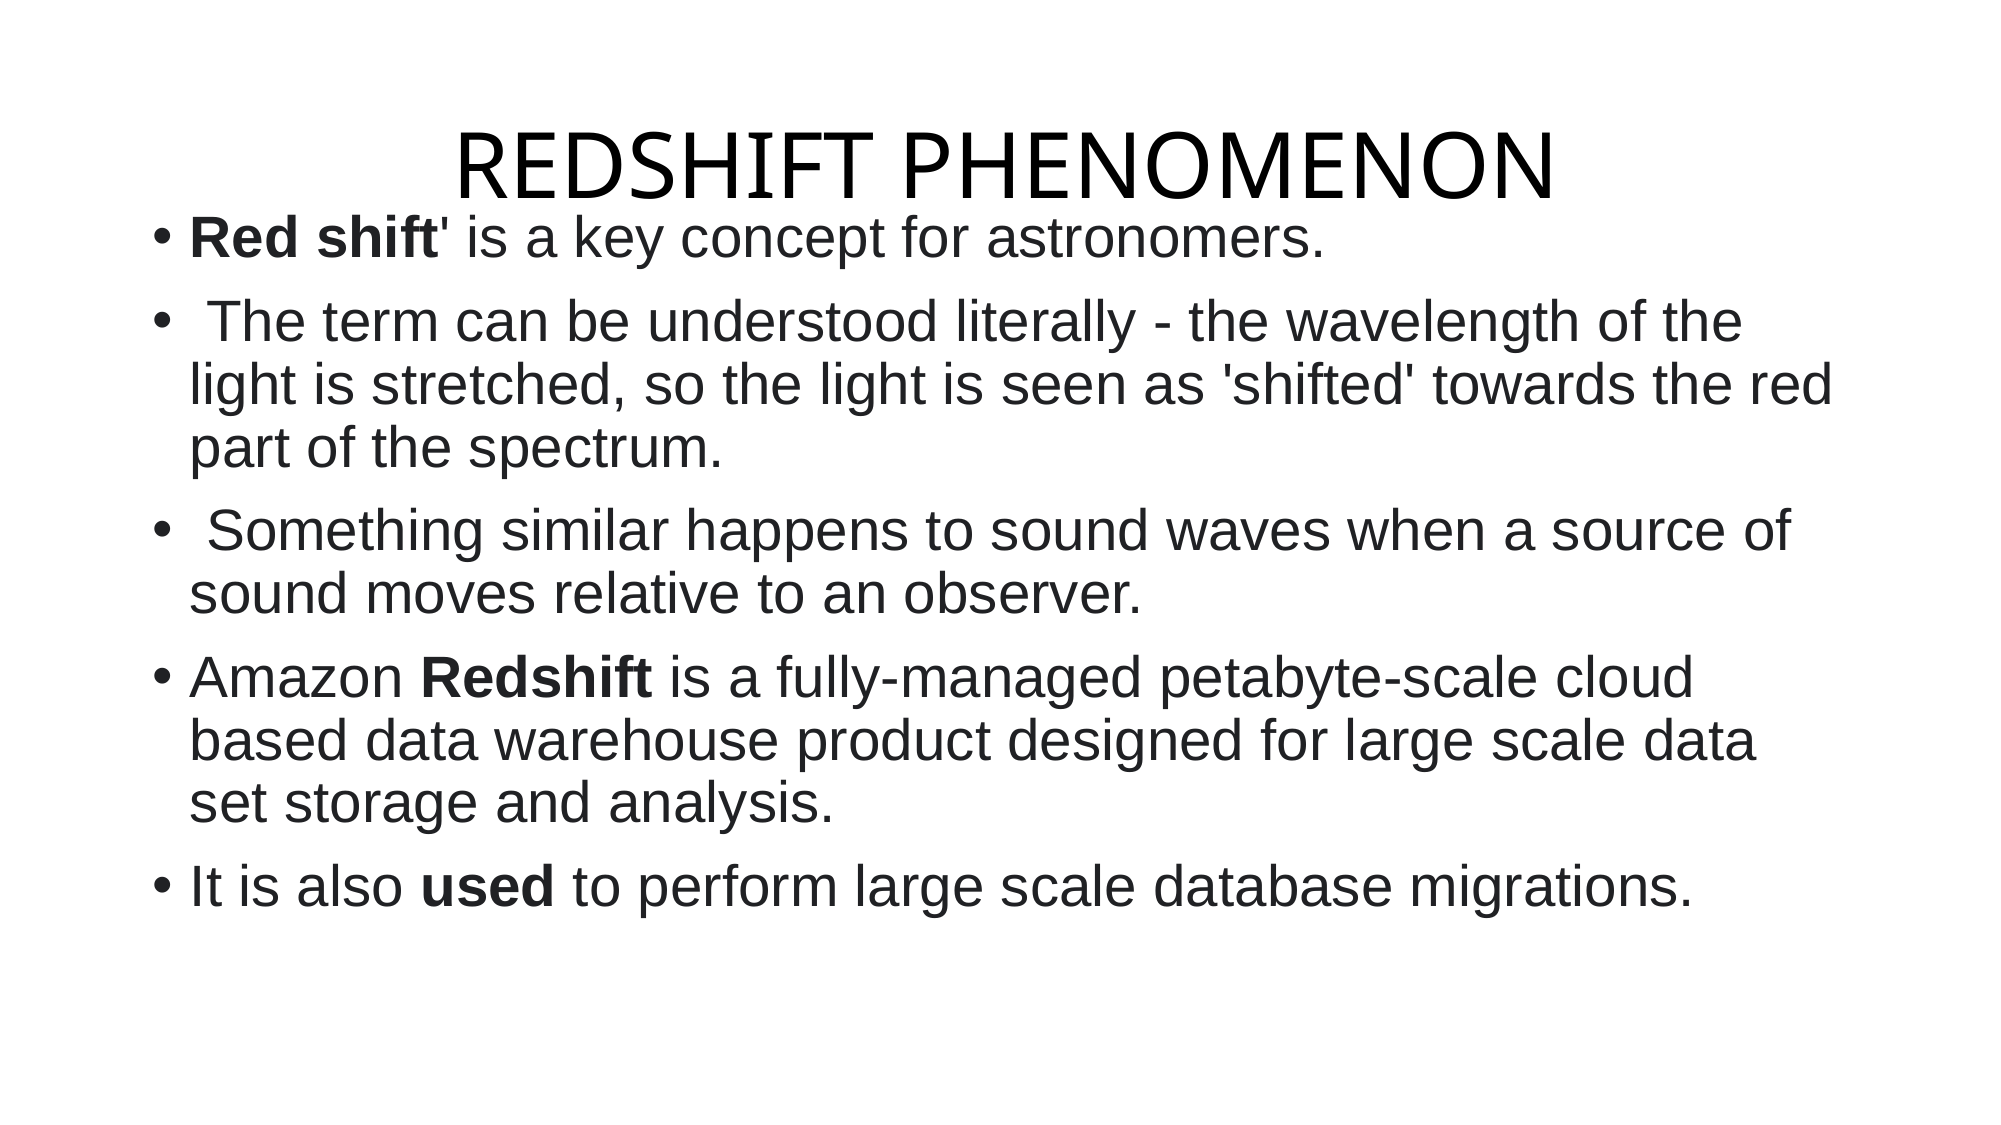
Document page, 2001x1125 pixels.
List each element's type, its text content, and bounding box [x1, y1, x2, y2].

list Red shift' is a key concept for astronomers. The term can be understood literally - the wavelength of the light is stretched, so the light is seen as 'shifted' towards the red part of the spectrum. Something similar happens to sound waves when a source of sound moves relative to an observer. Amazon Redshift is a fully-managed petabyte-scale cloud based data warehouse product designed for large scale data set storage and analysis. It is also used to perform large scale database migrations. [137, 200, 1863, 1125]
title REDSHIFT PHENOMENON [137, 59, 1863, 200]
